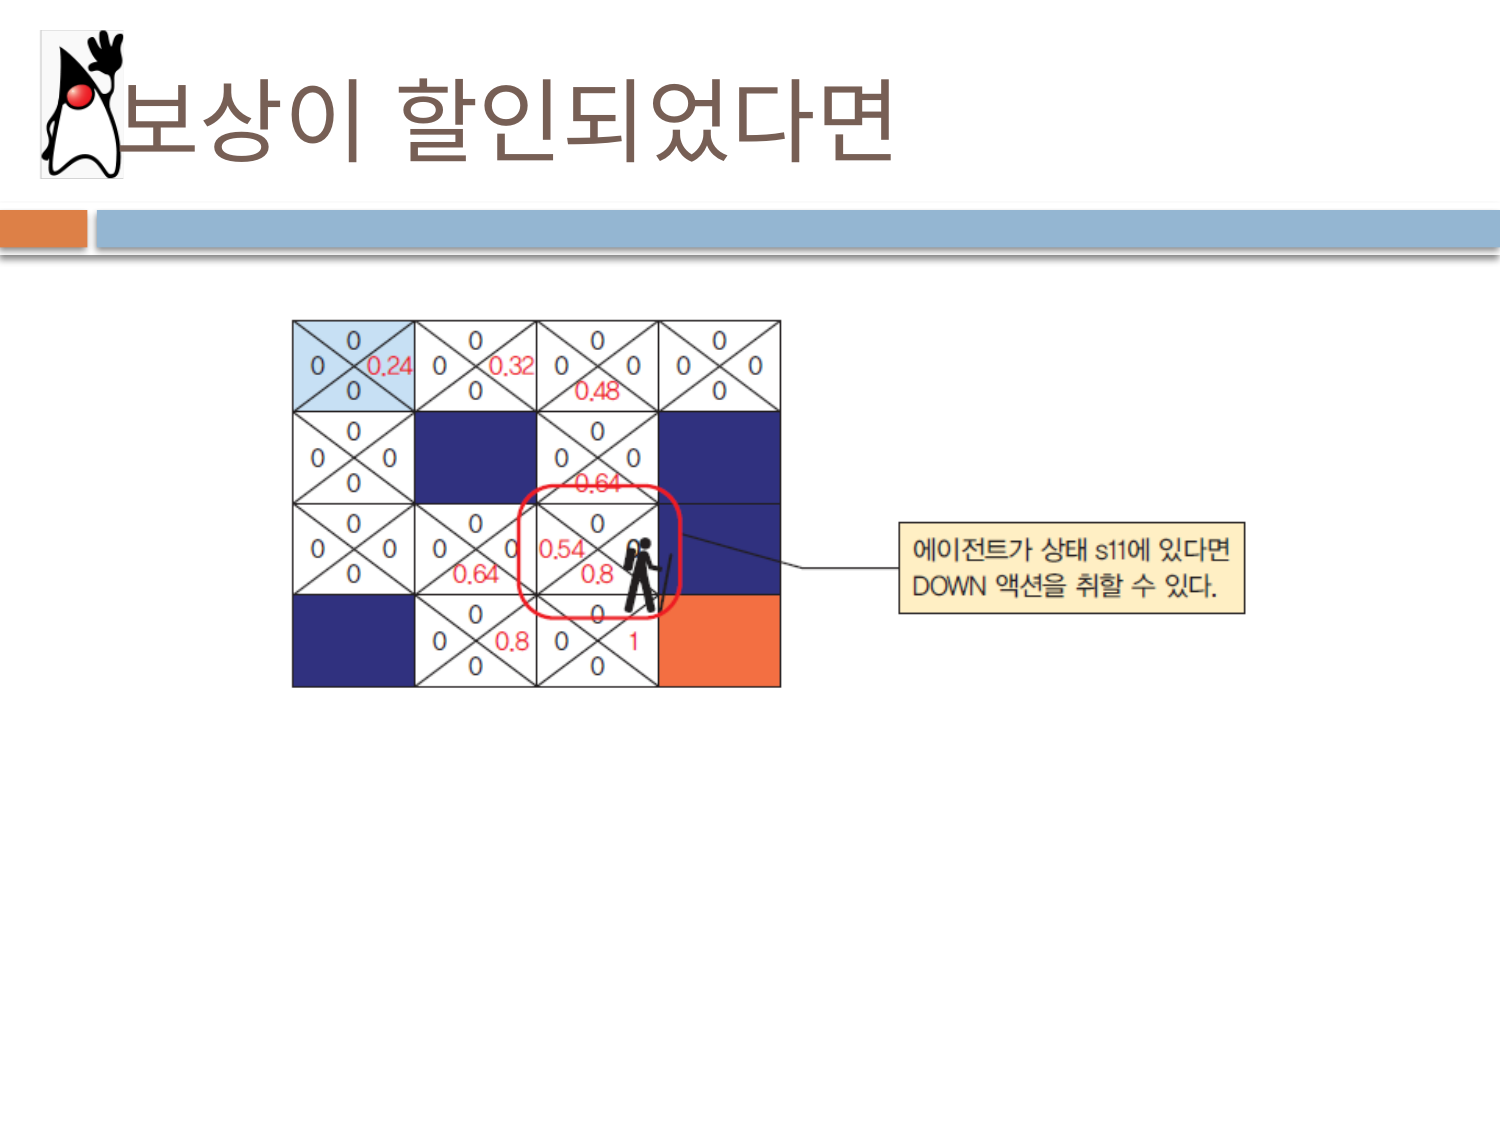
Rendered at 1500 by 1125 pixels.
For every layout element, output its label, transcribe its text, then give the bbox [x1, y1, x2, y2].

title 보상이 할인되었다면 [100, 37, 1438, 200]
picture [39, 30, 124, 179]
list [211, 266, 1328, 724]
